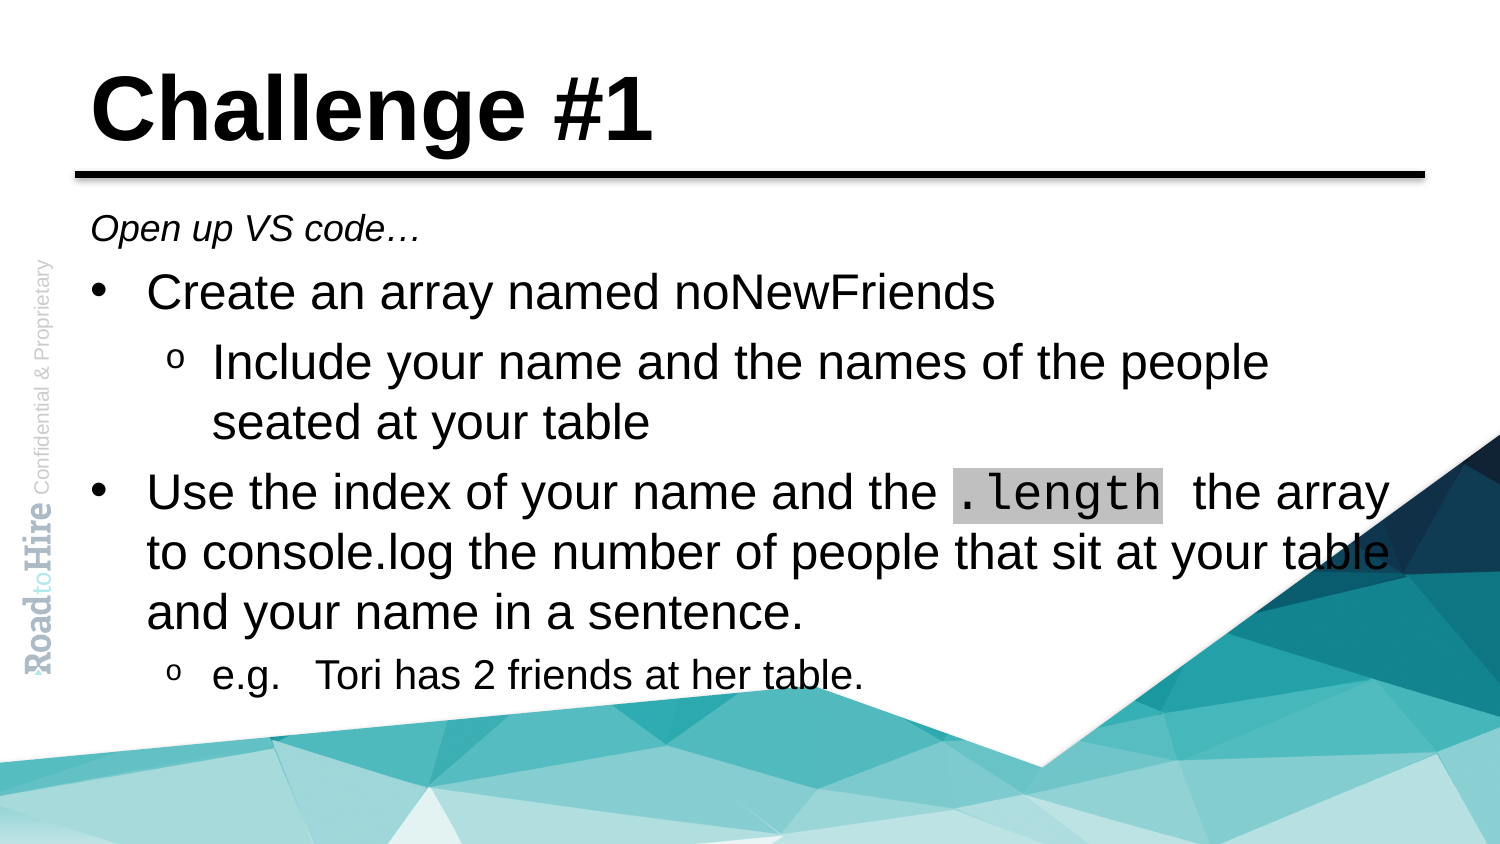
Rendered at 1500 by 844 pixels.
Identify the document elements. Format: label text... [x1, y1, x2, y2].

title Challenge #1 [75, 33, 1425, 175]
list Open up VS code… Create an array named noNewFriends Include your name and the names of the people seated at your table Use the index of your name and the .length the array to console.log the number of people that sit at your table and your name in a sentence. e.g. Tori has 2 friends at her table. [75, 196, 1425, 803]
picture [0, 434, 1500, 844]
picture [23, 504, 51, 675]
